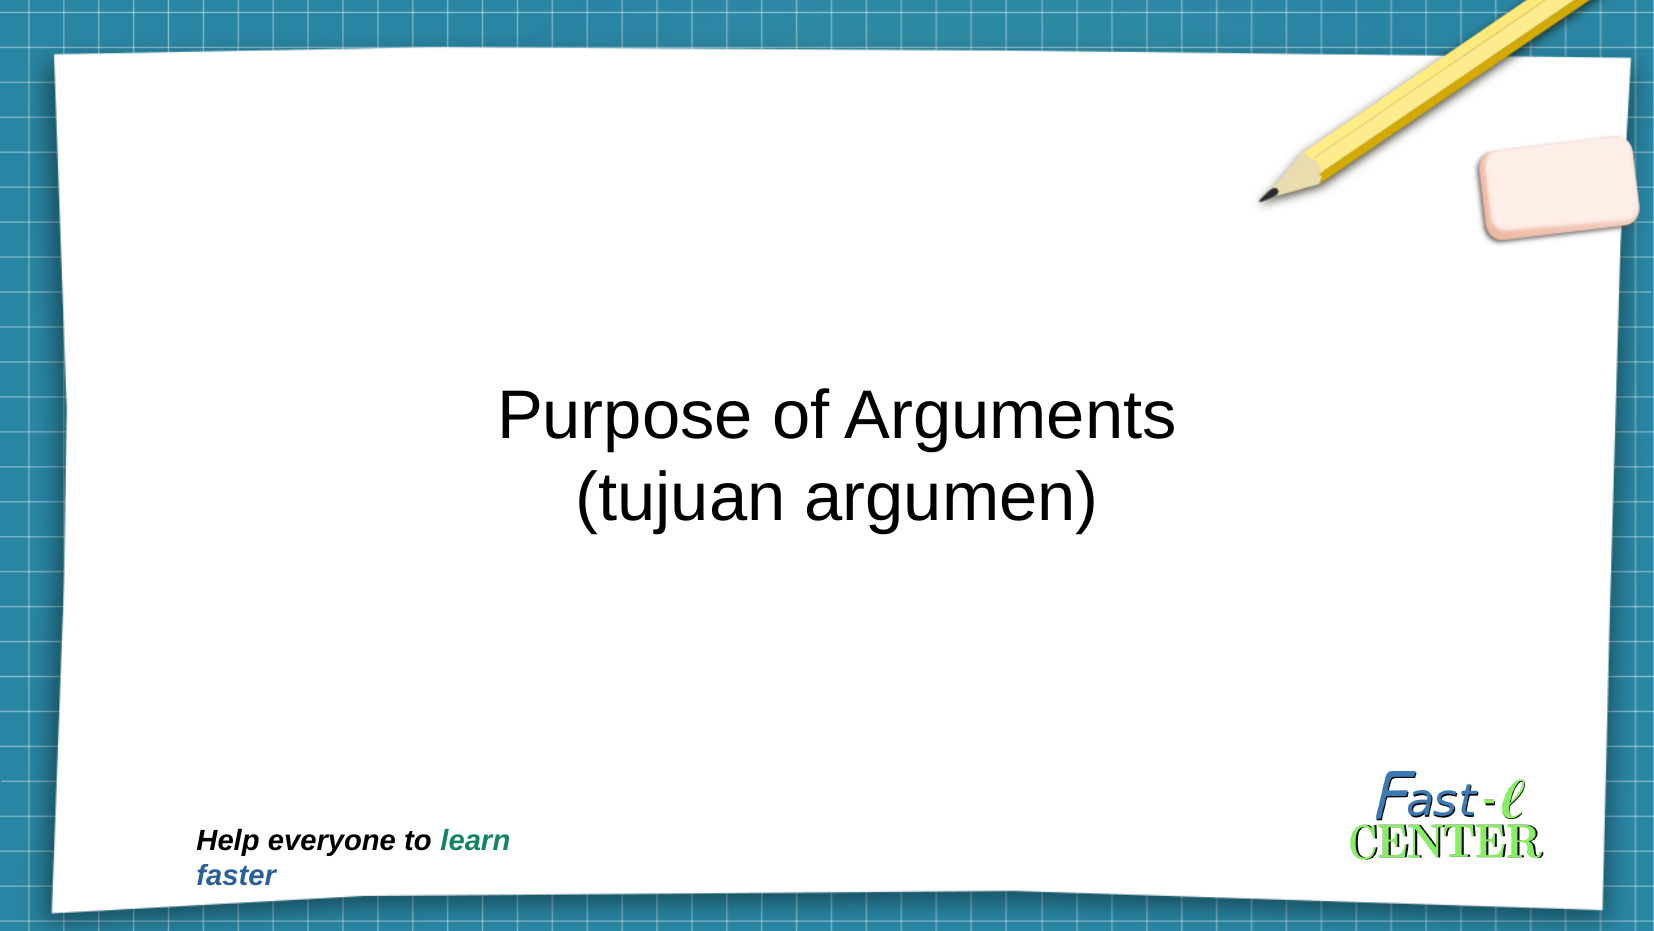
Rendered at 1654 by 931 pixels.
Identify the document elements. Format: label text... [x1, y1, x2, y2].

text_box Purpose of Arguments (tujuan argumen) [187, 375, 1488, 530]
picture [0, 0, 1654, 931]
text_box Help everyone to learn faster [181, 813, 613, 862]
